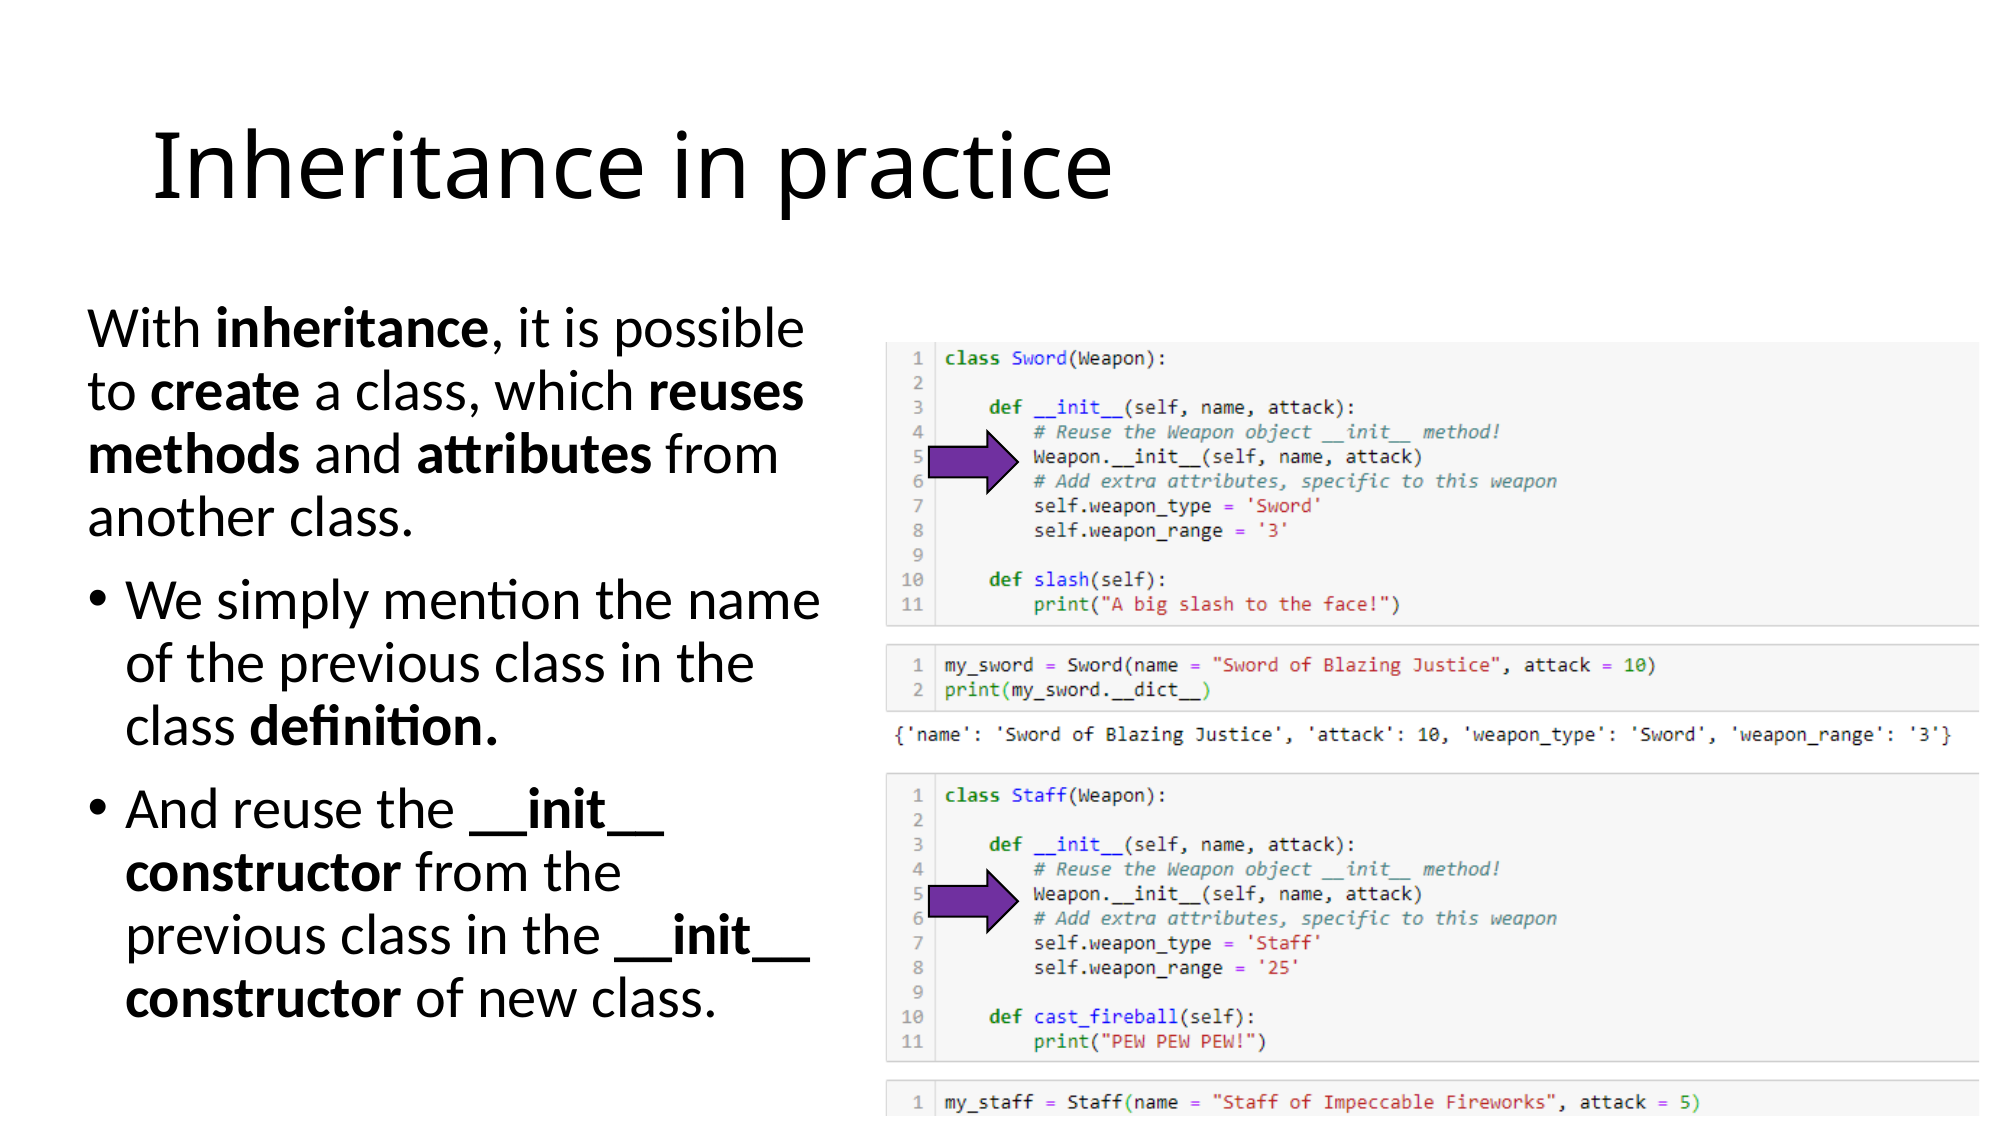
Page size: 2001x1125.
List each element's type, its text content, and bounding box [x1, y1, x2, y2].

title Inheritance in practice [137, 59, 1863, 278]
picture [885, 342, 1980, 1116]
list With inheritance, it is possible to create a class, which reuses methods and attributes from another class. We simply mention the name of the previous class in the class definition. And reuse the __init__ constructor from the previous class in the __init__ constructor of new class. [72, 289, 853, 1116]
